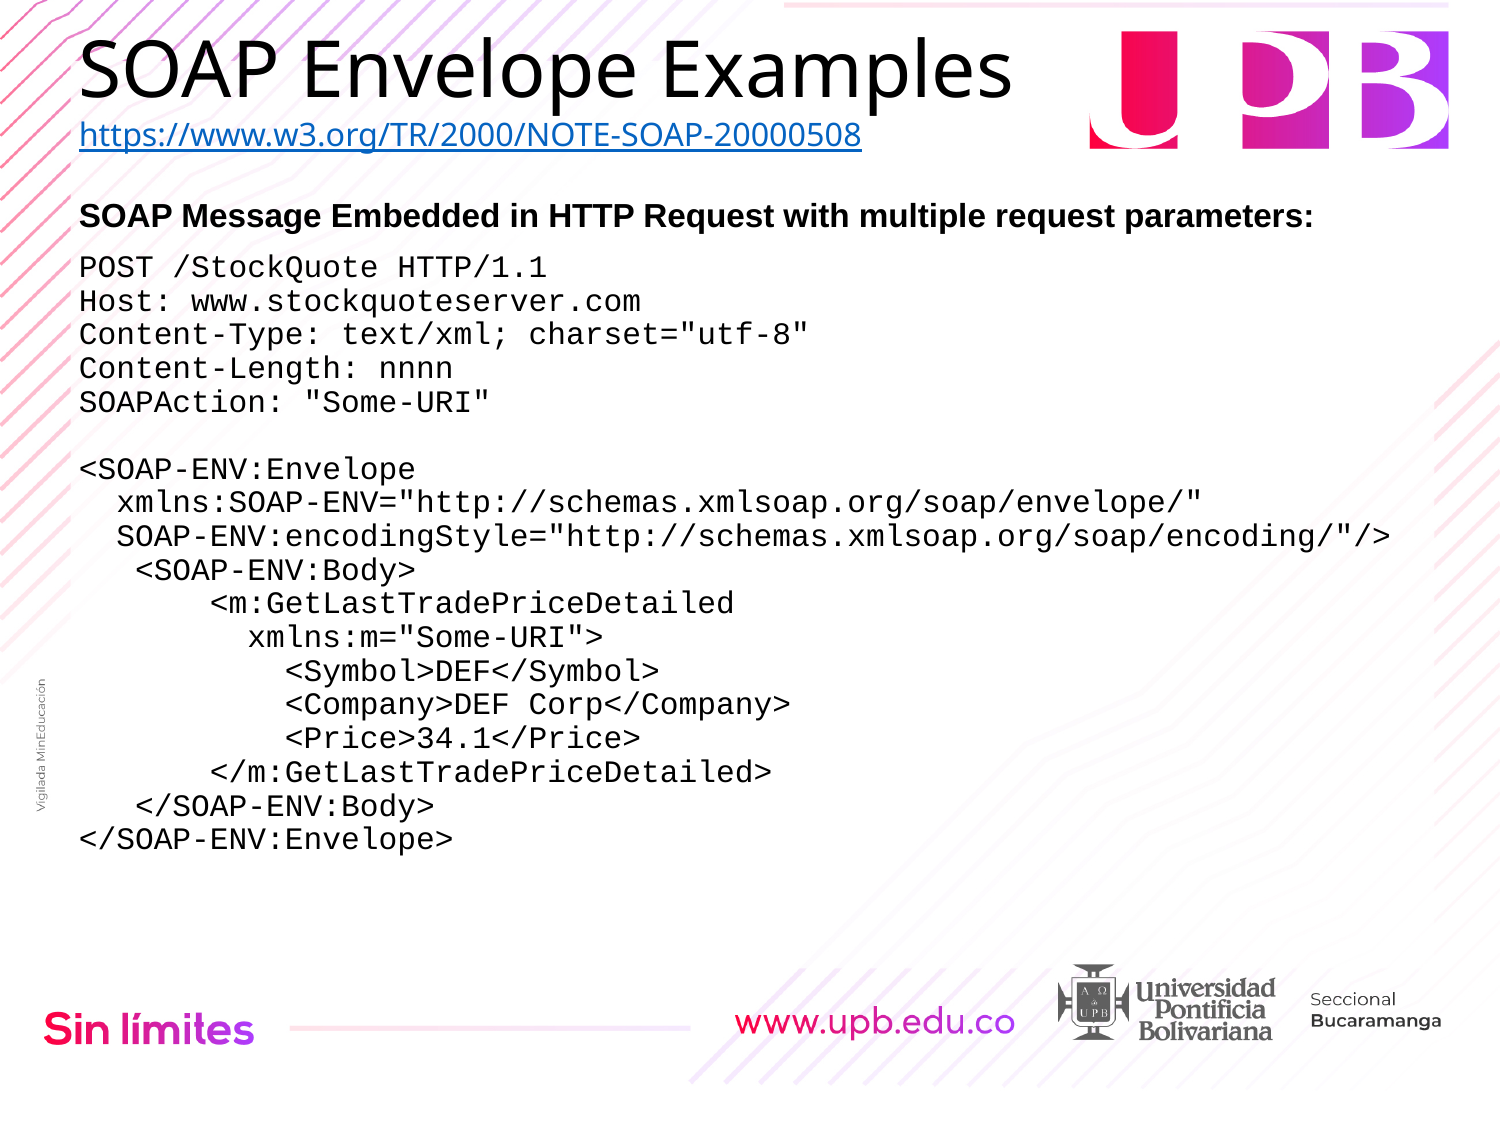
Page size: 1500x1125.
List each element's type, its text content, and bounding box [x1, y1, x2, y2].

picture [0, 0, 1500, 1091]
list SOAP Message Embedded in HTTP Request with multiple request parameters: [63, 191, 1437, 242]
text_box POST /StockQuote HTTP/1.1 Host: www.stockquoteserver.com Content-Type: text/xml; charset="utf-8" Content-Length: nnnn SOAPAction: "Some-URI" <SOAP-ENV:Envelope xmlns:SOAP-ENV="http://schemas.xmlsoap.org/soap/envelope/" SOAP-ENV:encodingStyle="http://schemas.xmlsoap.org/soap/encoding/"/> <SOAP-ENV:Body> <m:GetLastTradePriceDetailed xmlns:m="Some-URI"> <Symbol>DEF</Symbol> <Company>DEF Corp</Company> <Price>34.1</Price> </m:GetLastTradePriceDetailed> </SOAP-ENV:Body> </SOAP-ENV:Envelope> [63, 242, 1437, 1002]
title SOAP Envelope Examples https://www.w3.org/TR/2000/NOTE-SOAP-20000508 [63, 0, 1089, 191]
